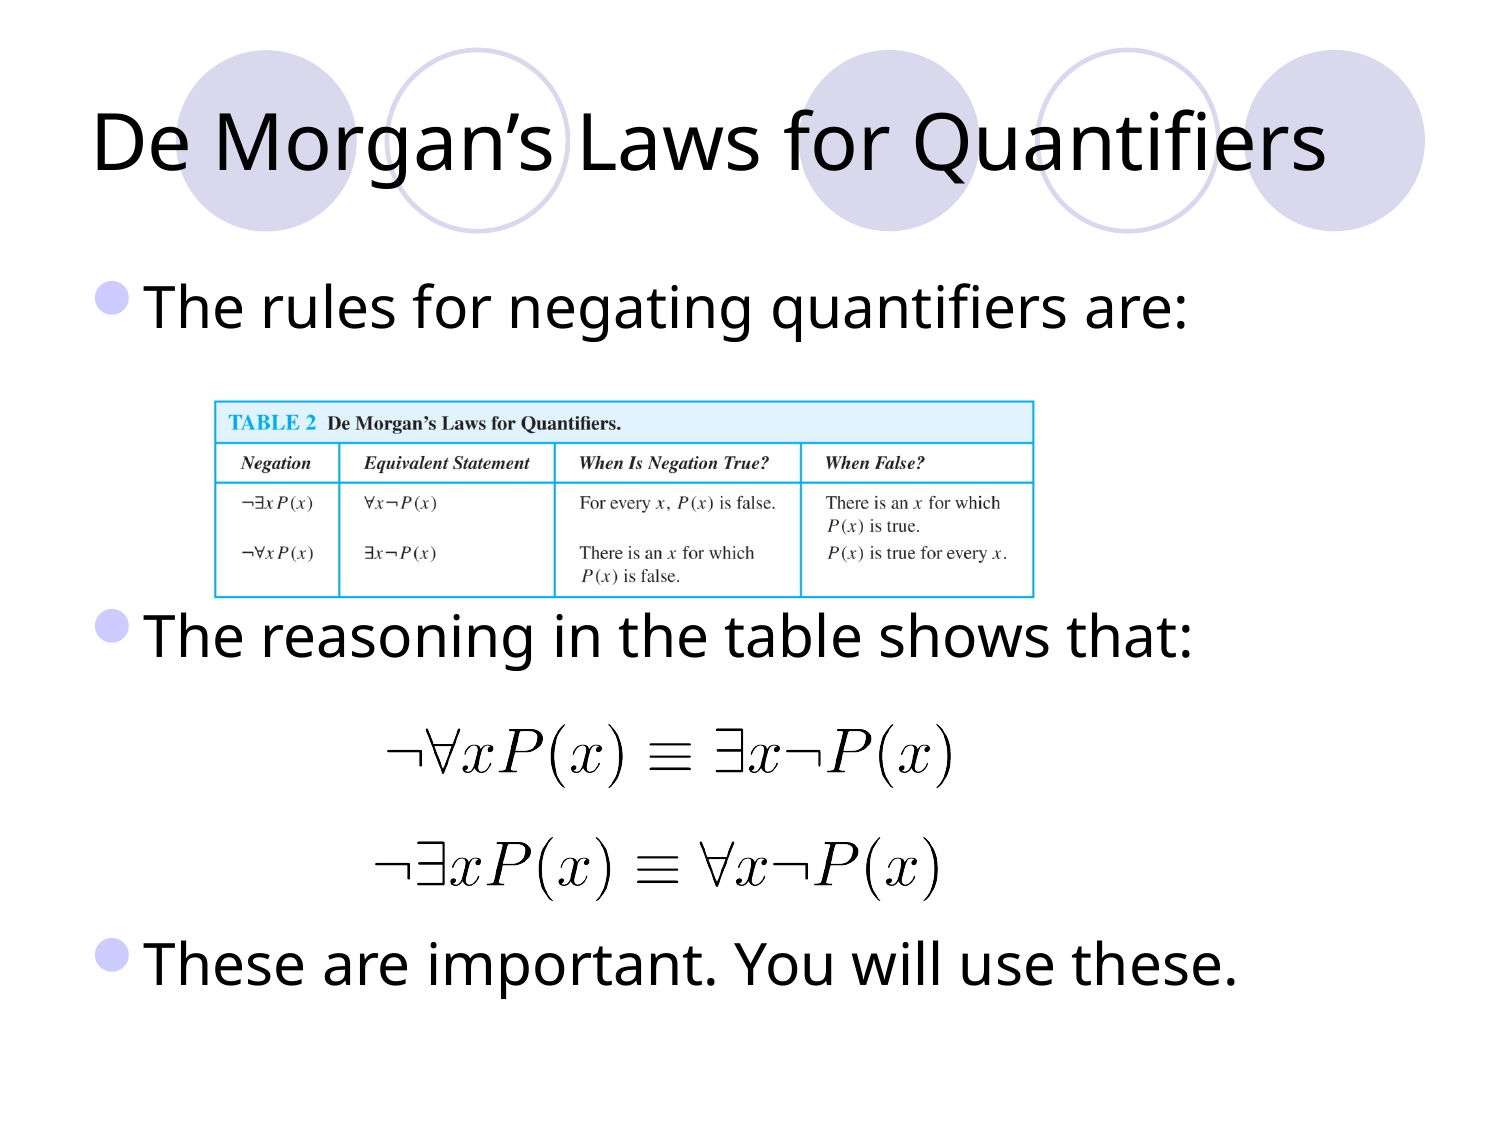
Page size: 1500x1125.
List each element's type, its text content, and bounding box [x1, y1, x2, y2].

picture [387, 724, 951, 789]
picture [374, 837, 939, 901]
list The rules for negating quantifiers are: The reasoning in the table shows that: These are important. You will use these. [75, 262, 1425, 1006]
title De Morgan’s Laws for Quantifiers [75, 45, 1425, 233]
picture [212, 399, 1037, 600]
